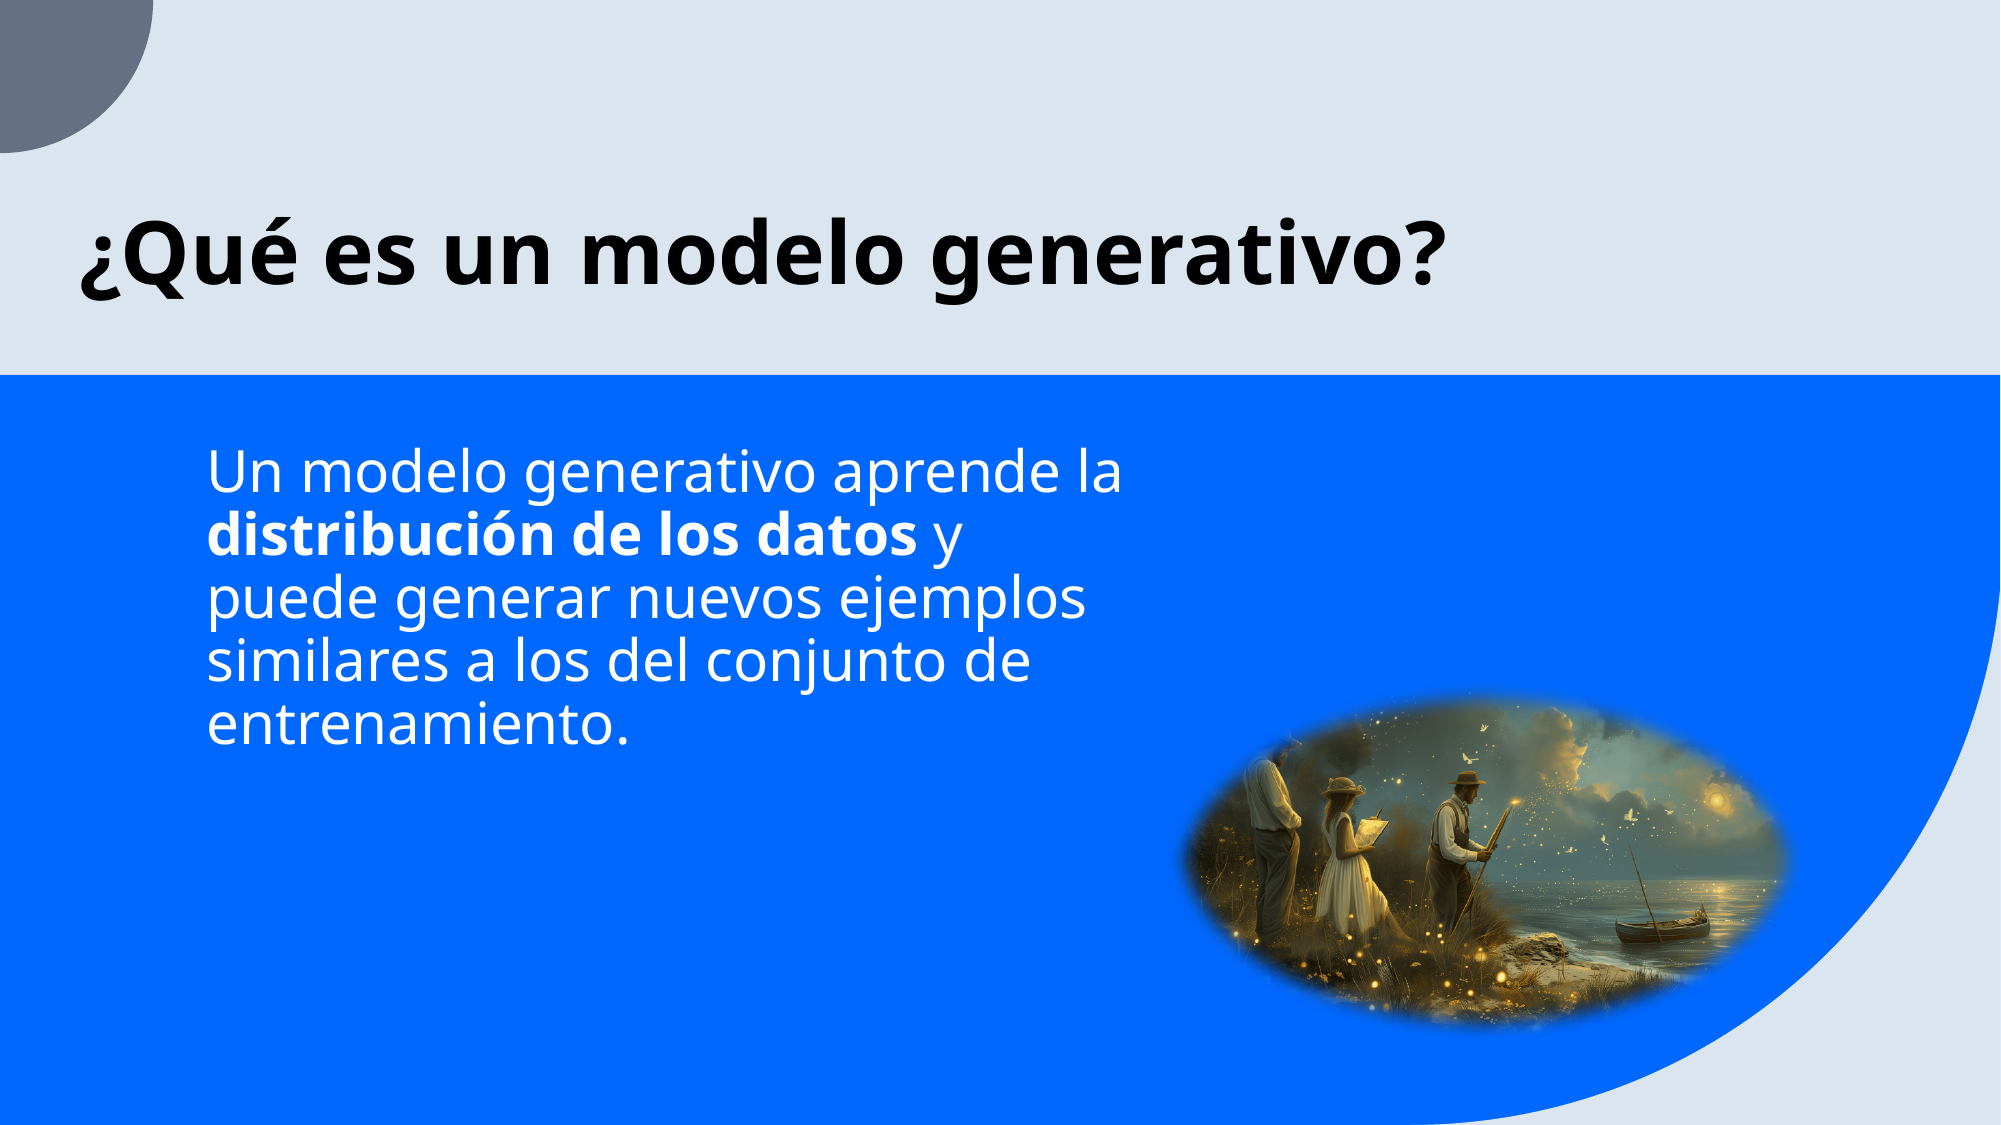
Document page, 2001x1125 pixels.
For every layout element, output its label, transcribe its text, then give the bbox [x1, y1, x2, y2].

picture [1164, 679, 1809, 1042]
list Un modelo generativo aprende la distribución de los datos y puede generar nuevos ejemplos similares a los del conjunto de entrenamiento. [191, 435, 1164, 1042]
title ¿Qué es un modelo generativo? [64, 83, 1810, 309]
